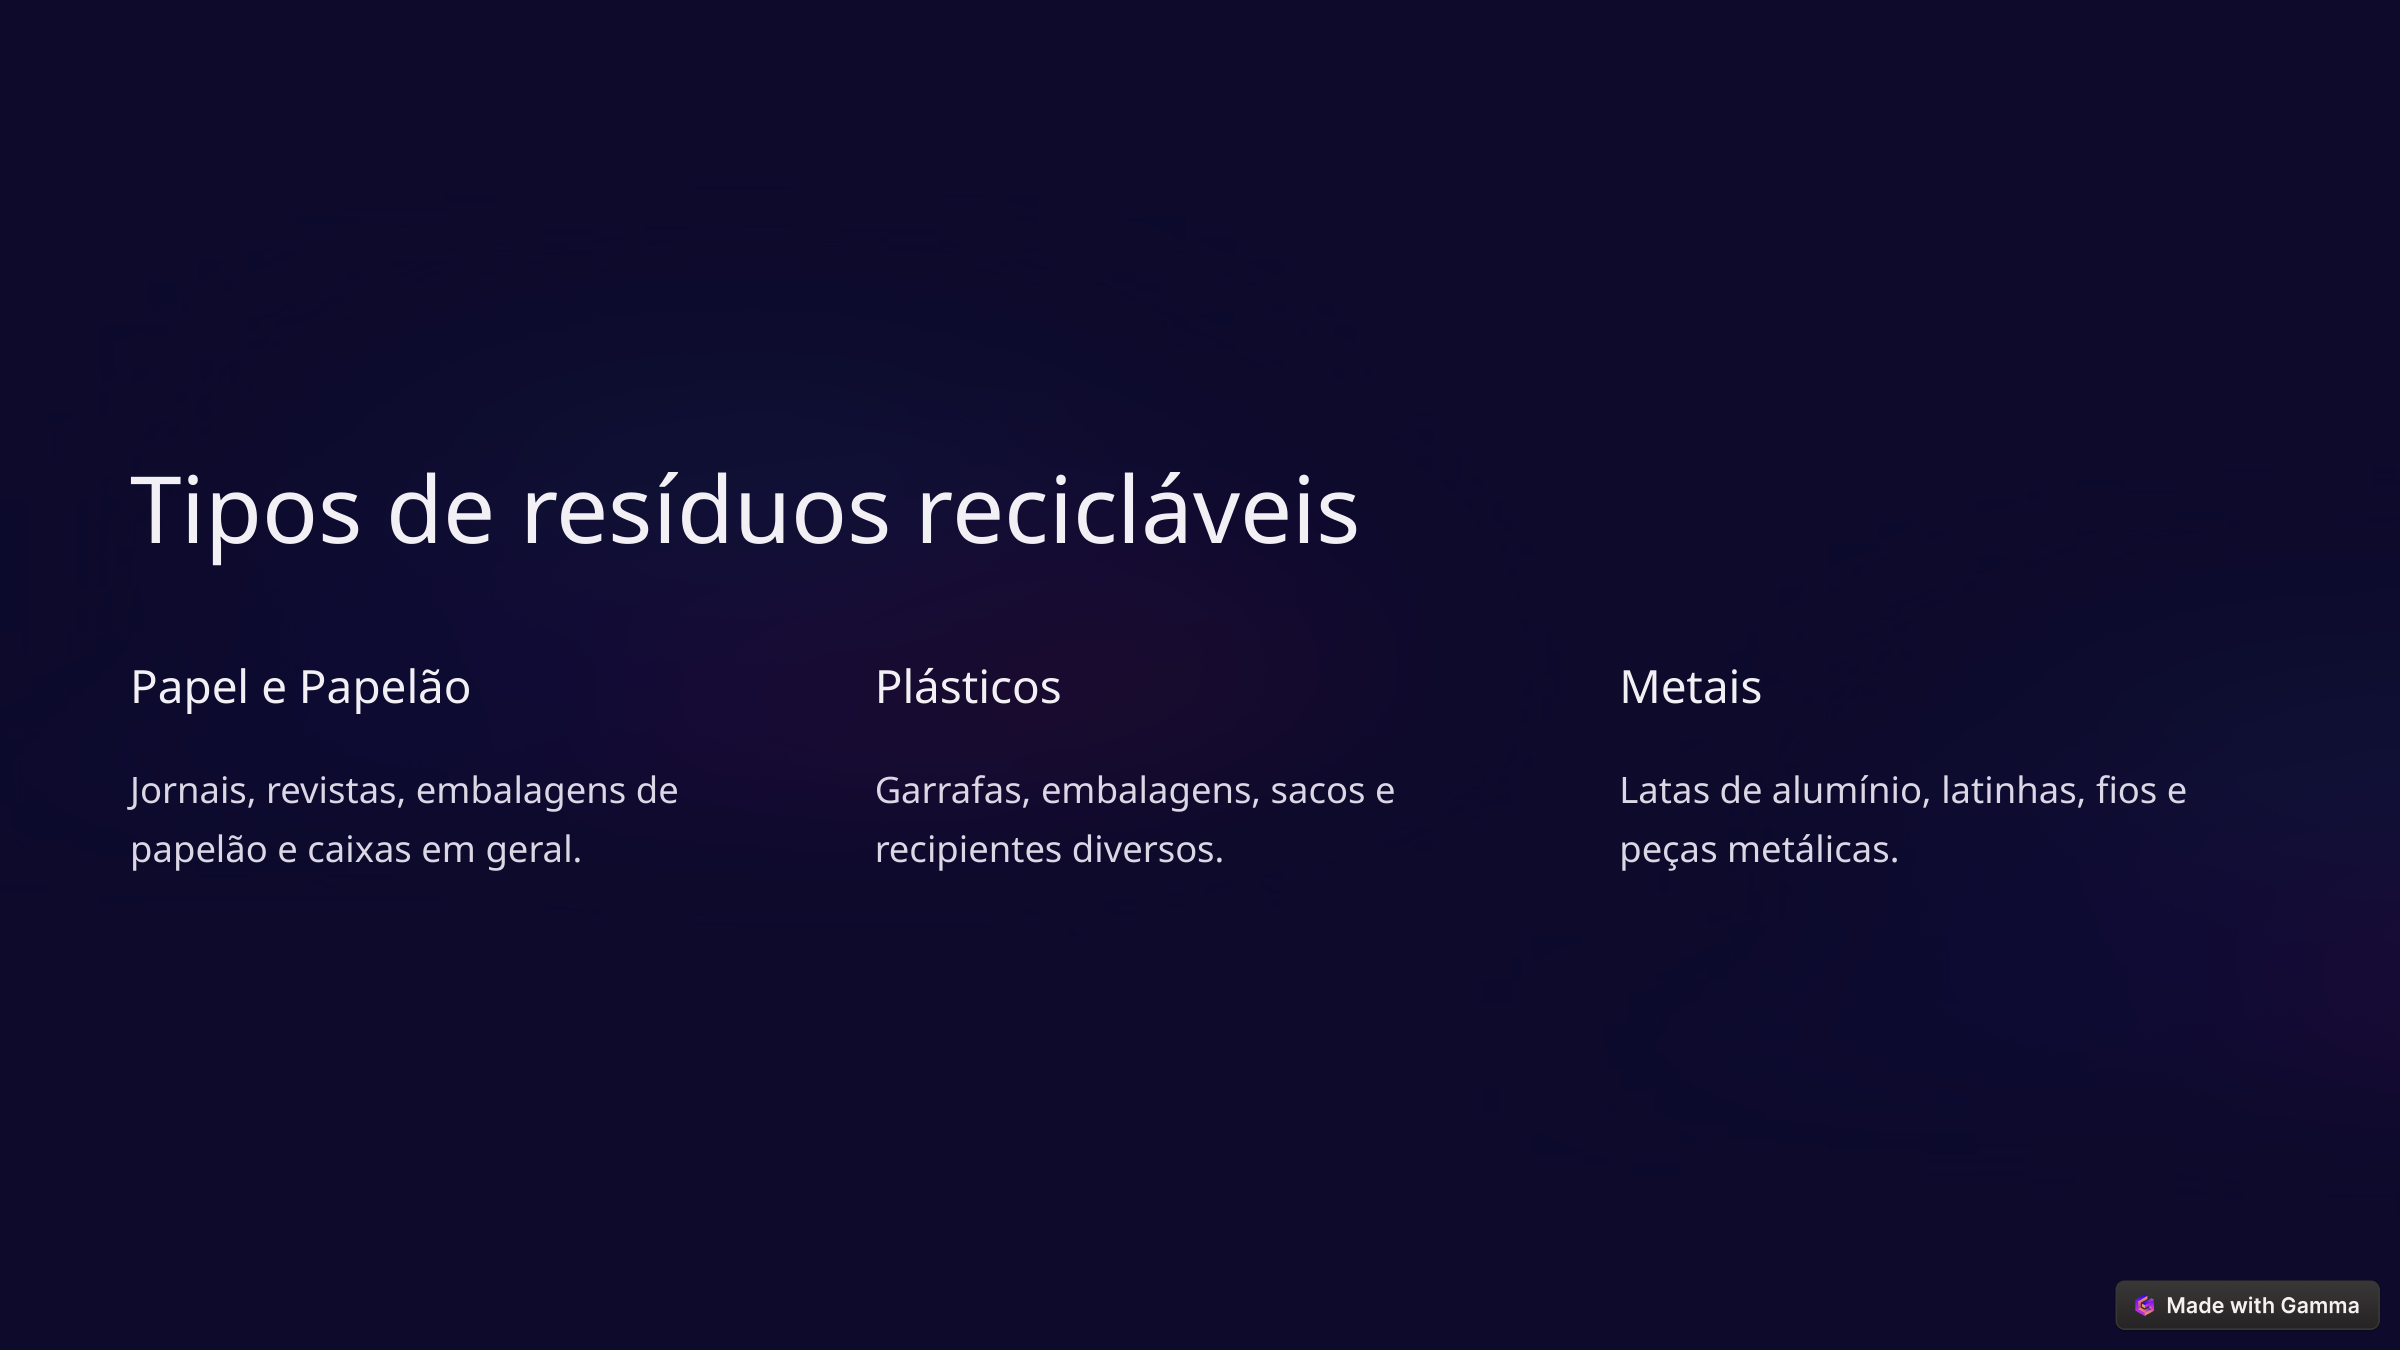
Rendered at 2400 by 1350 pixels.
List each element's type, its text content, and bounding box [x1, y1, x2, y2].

text_box Papel e Papelão [130, 655, 596, 714]
text_box Tipos de resíduos recicláveis [130, 446, 1435, 563]
text_box Metais [1619, 655, 2085, 714]
picture [2106, 1271, 2389, 1339]
text_box Latas de alumínio, latinhas, fios e peças metálicas. [1619, 751, 2272, 871]
text_box Jornais, revistas, embalagens de papelão e caixas em geral. [130, 751, 783, 871]
text_box Plásticos [874, 655, 1340, 714]
text_box Garrafas, embalagens, sacos e recipientes diversos. [874, 751, 1528, 871]
